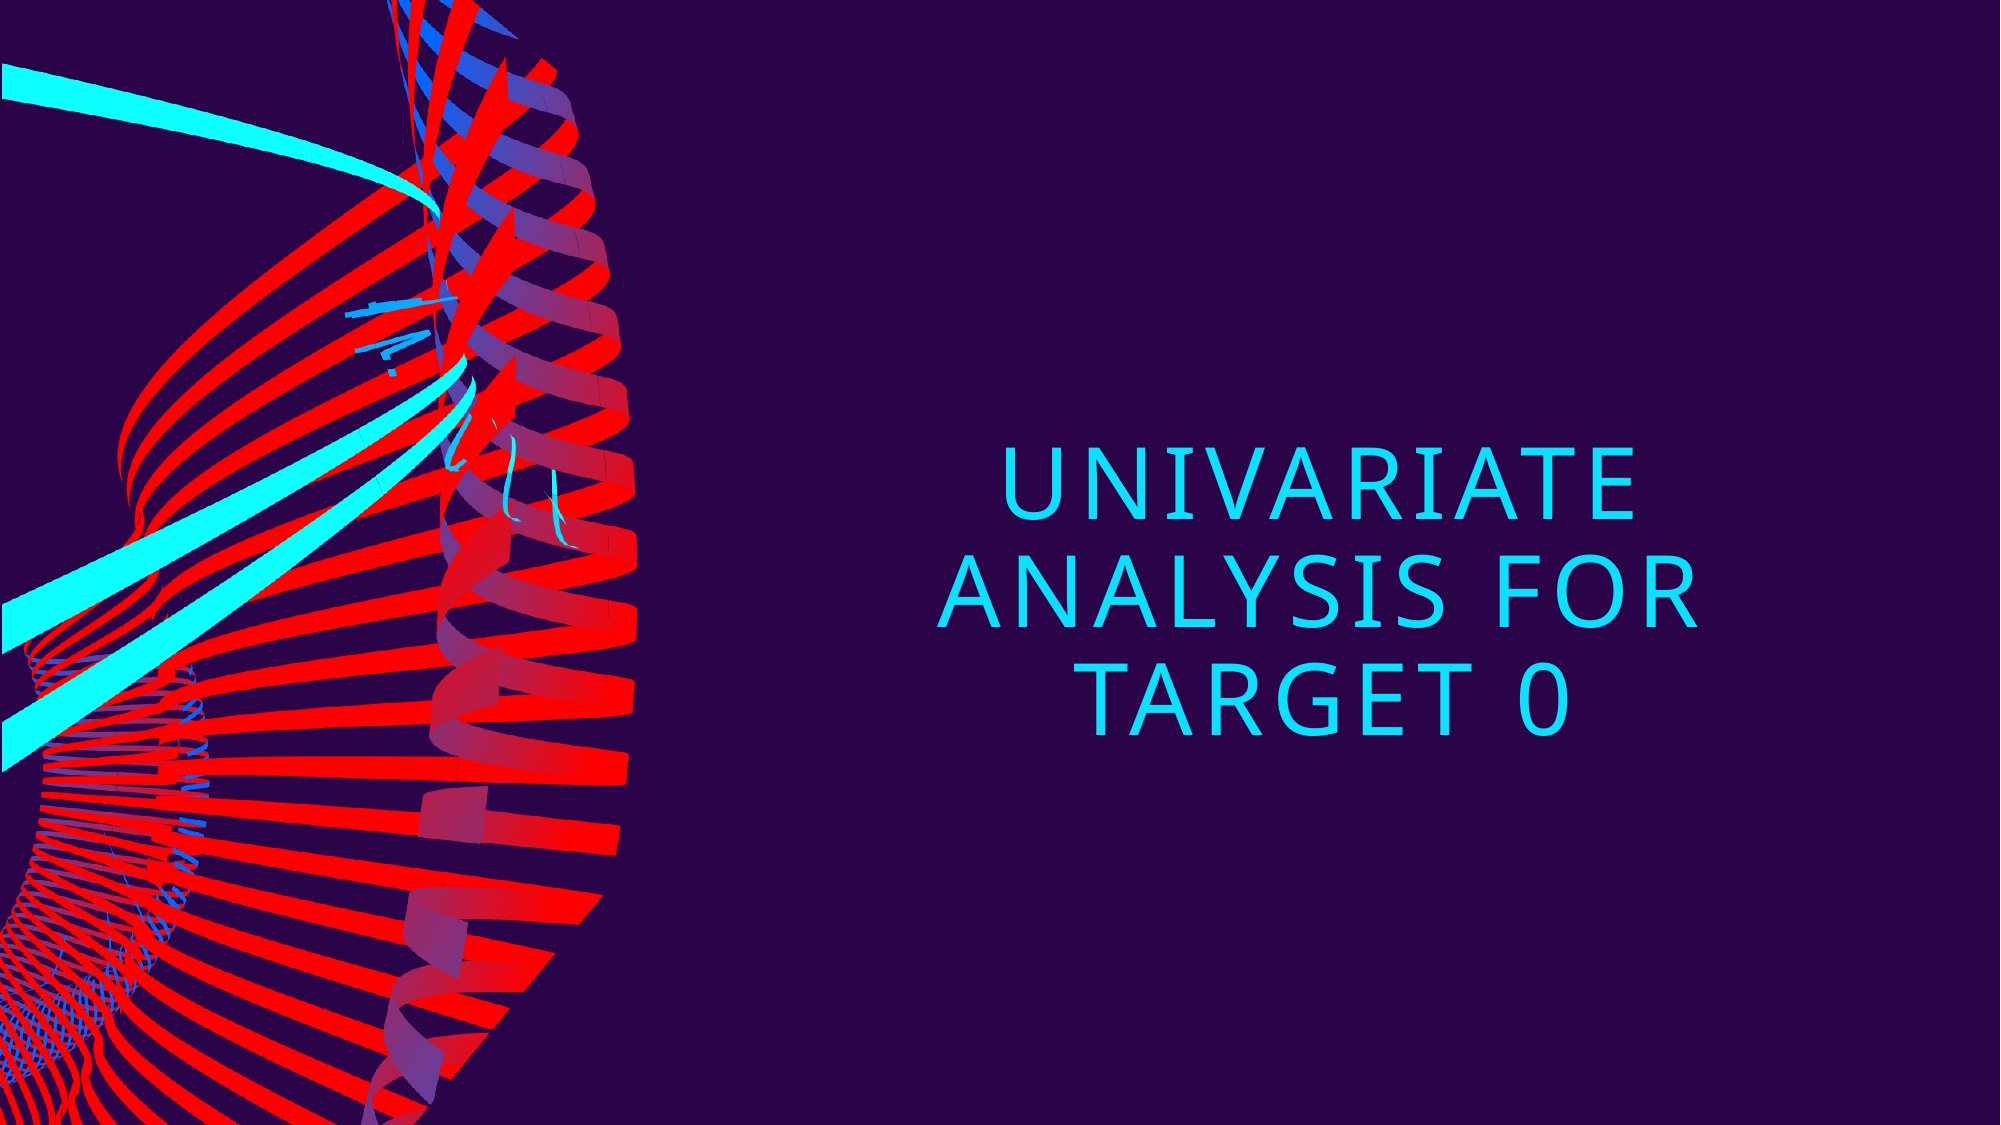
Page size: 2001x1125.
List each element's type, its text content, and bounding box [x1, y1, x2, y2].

picture [0, 0, 2000, 1125]
title UNIVARIAte ANALYSIS FOR TARGET 0 [806, 426, 1840, 710]
